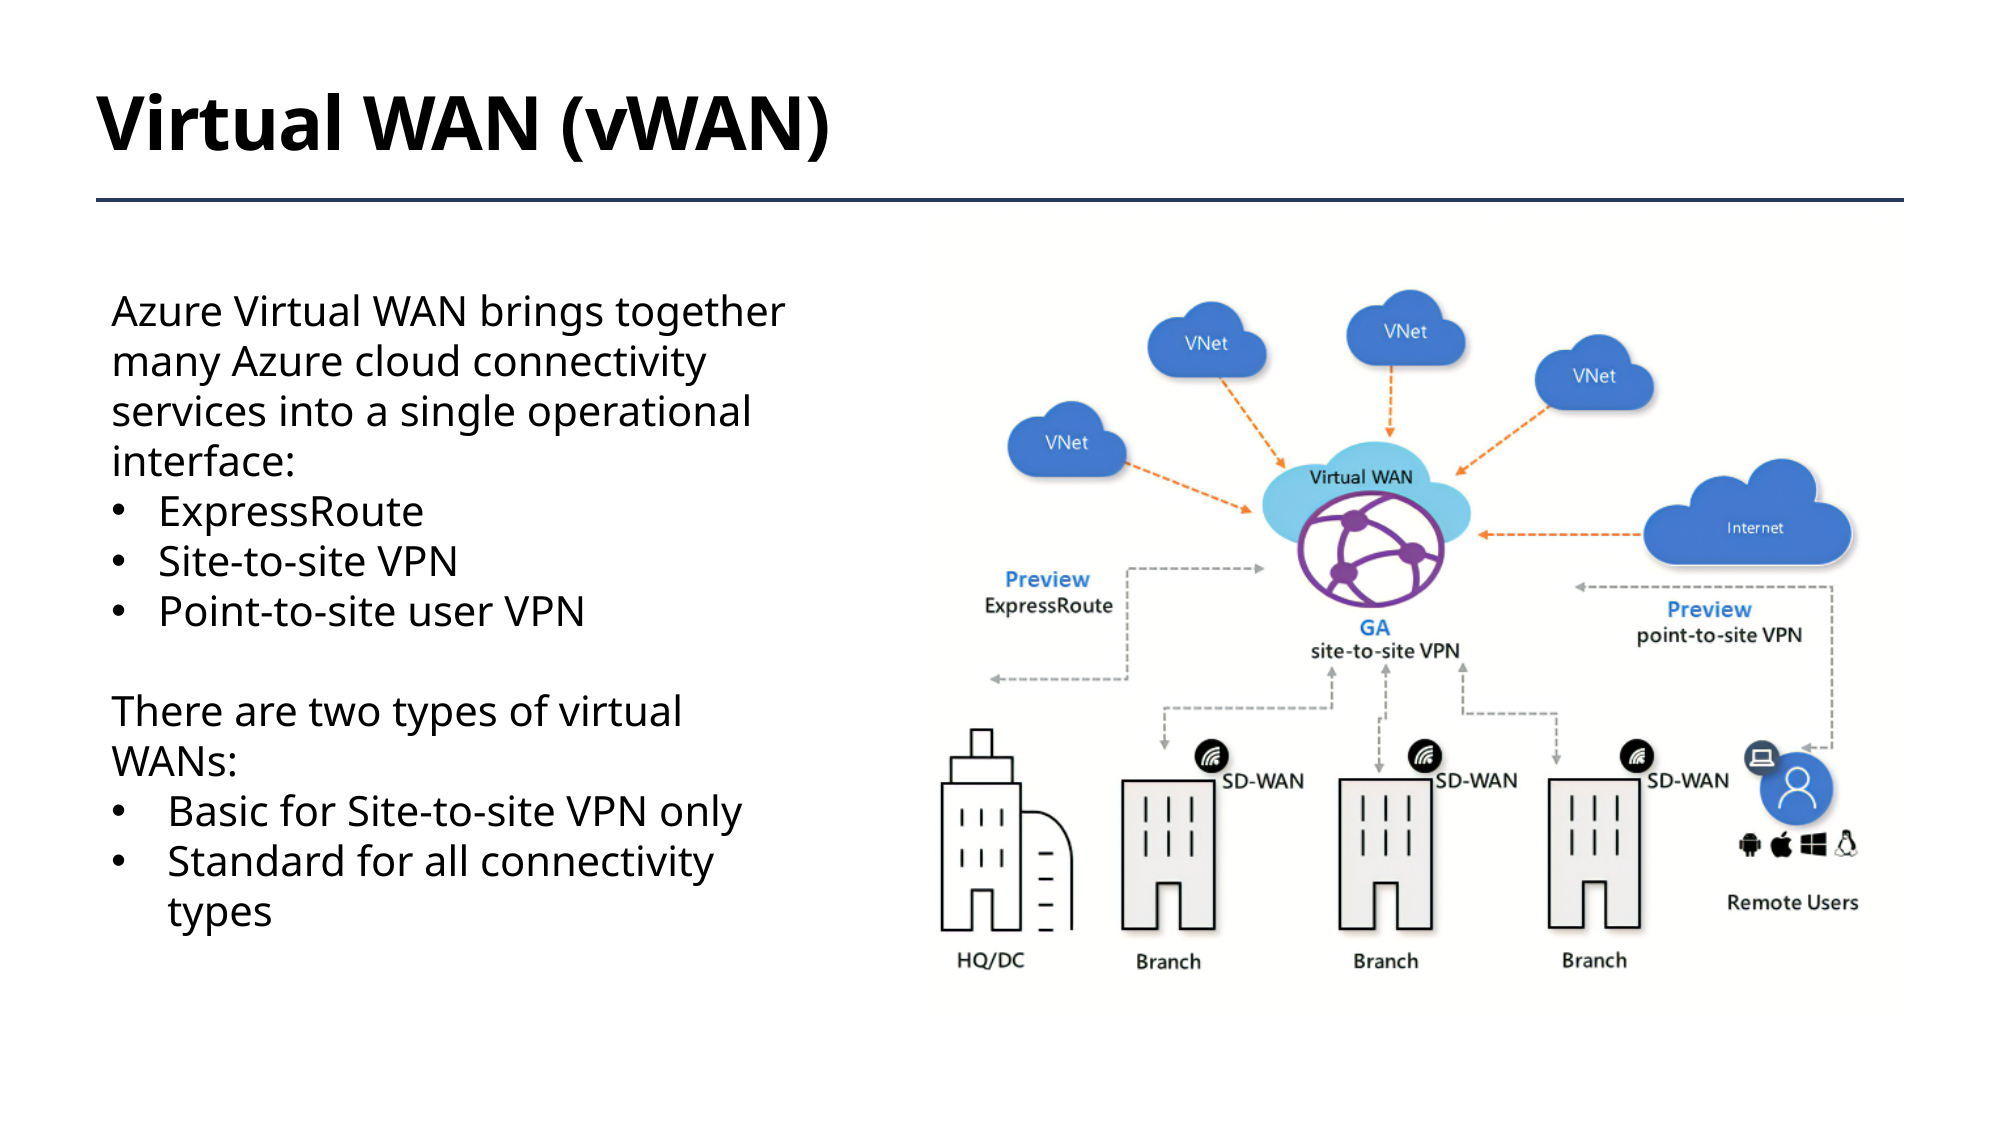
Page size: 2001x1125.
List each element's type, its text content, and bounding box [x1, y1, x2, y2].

picture [924, 206, 1904, 1018]
text_box Azure Virtual WAN brings together many Azure cloud connectivity services into a single operational interface: ExpressRoute Site-to-site VPN Point-to-site user VPN There are two types of virtual WANs: Basic for Site-to-site VPN only Standard for all connectivity types [96, 277, 825, 943]
title Virtual WAN (vWAN) [96, 75, 1904, 166]
